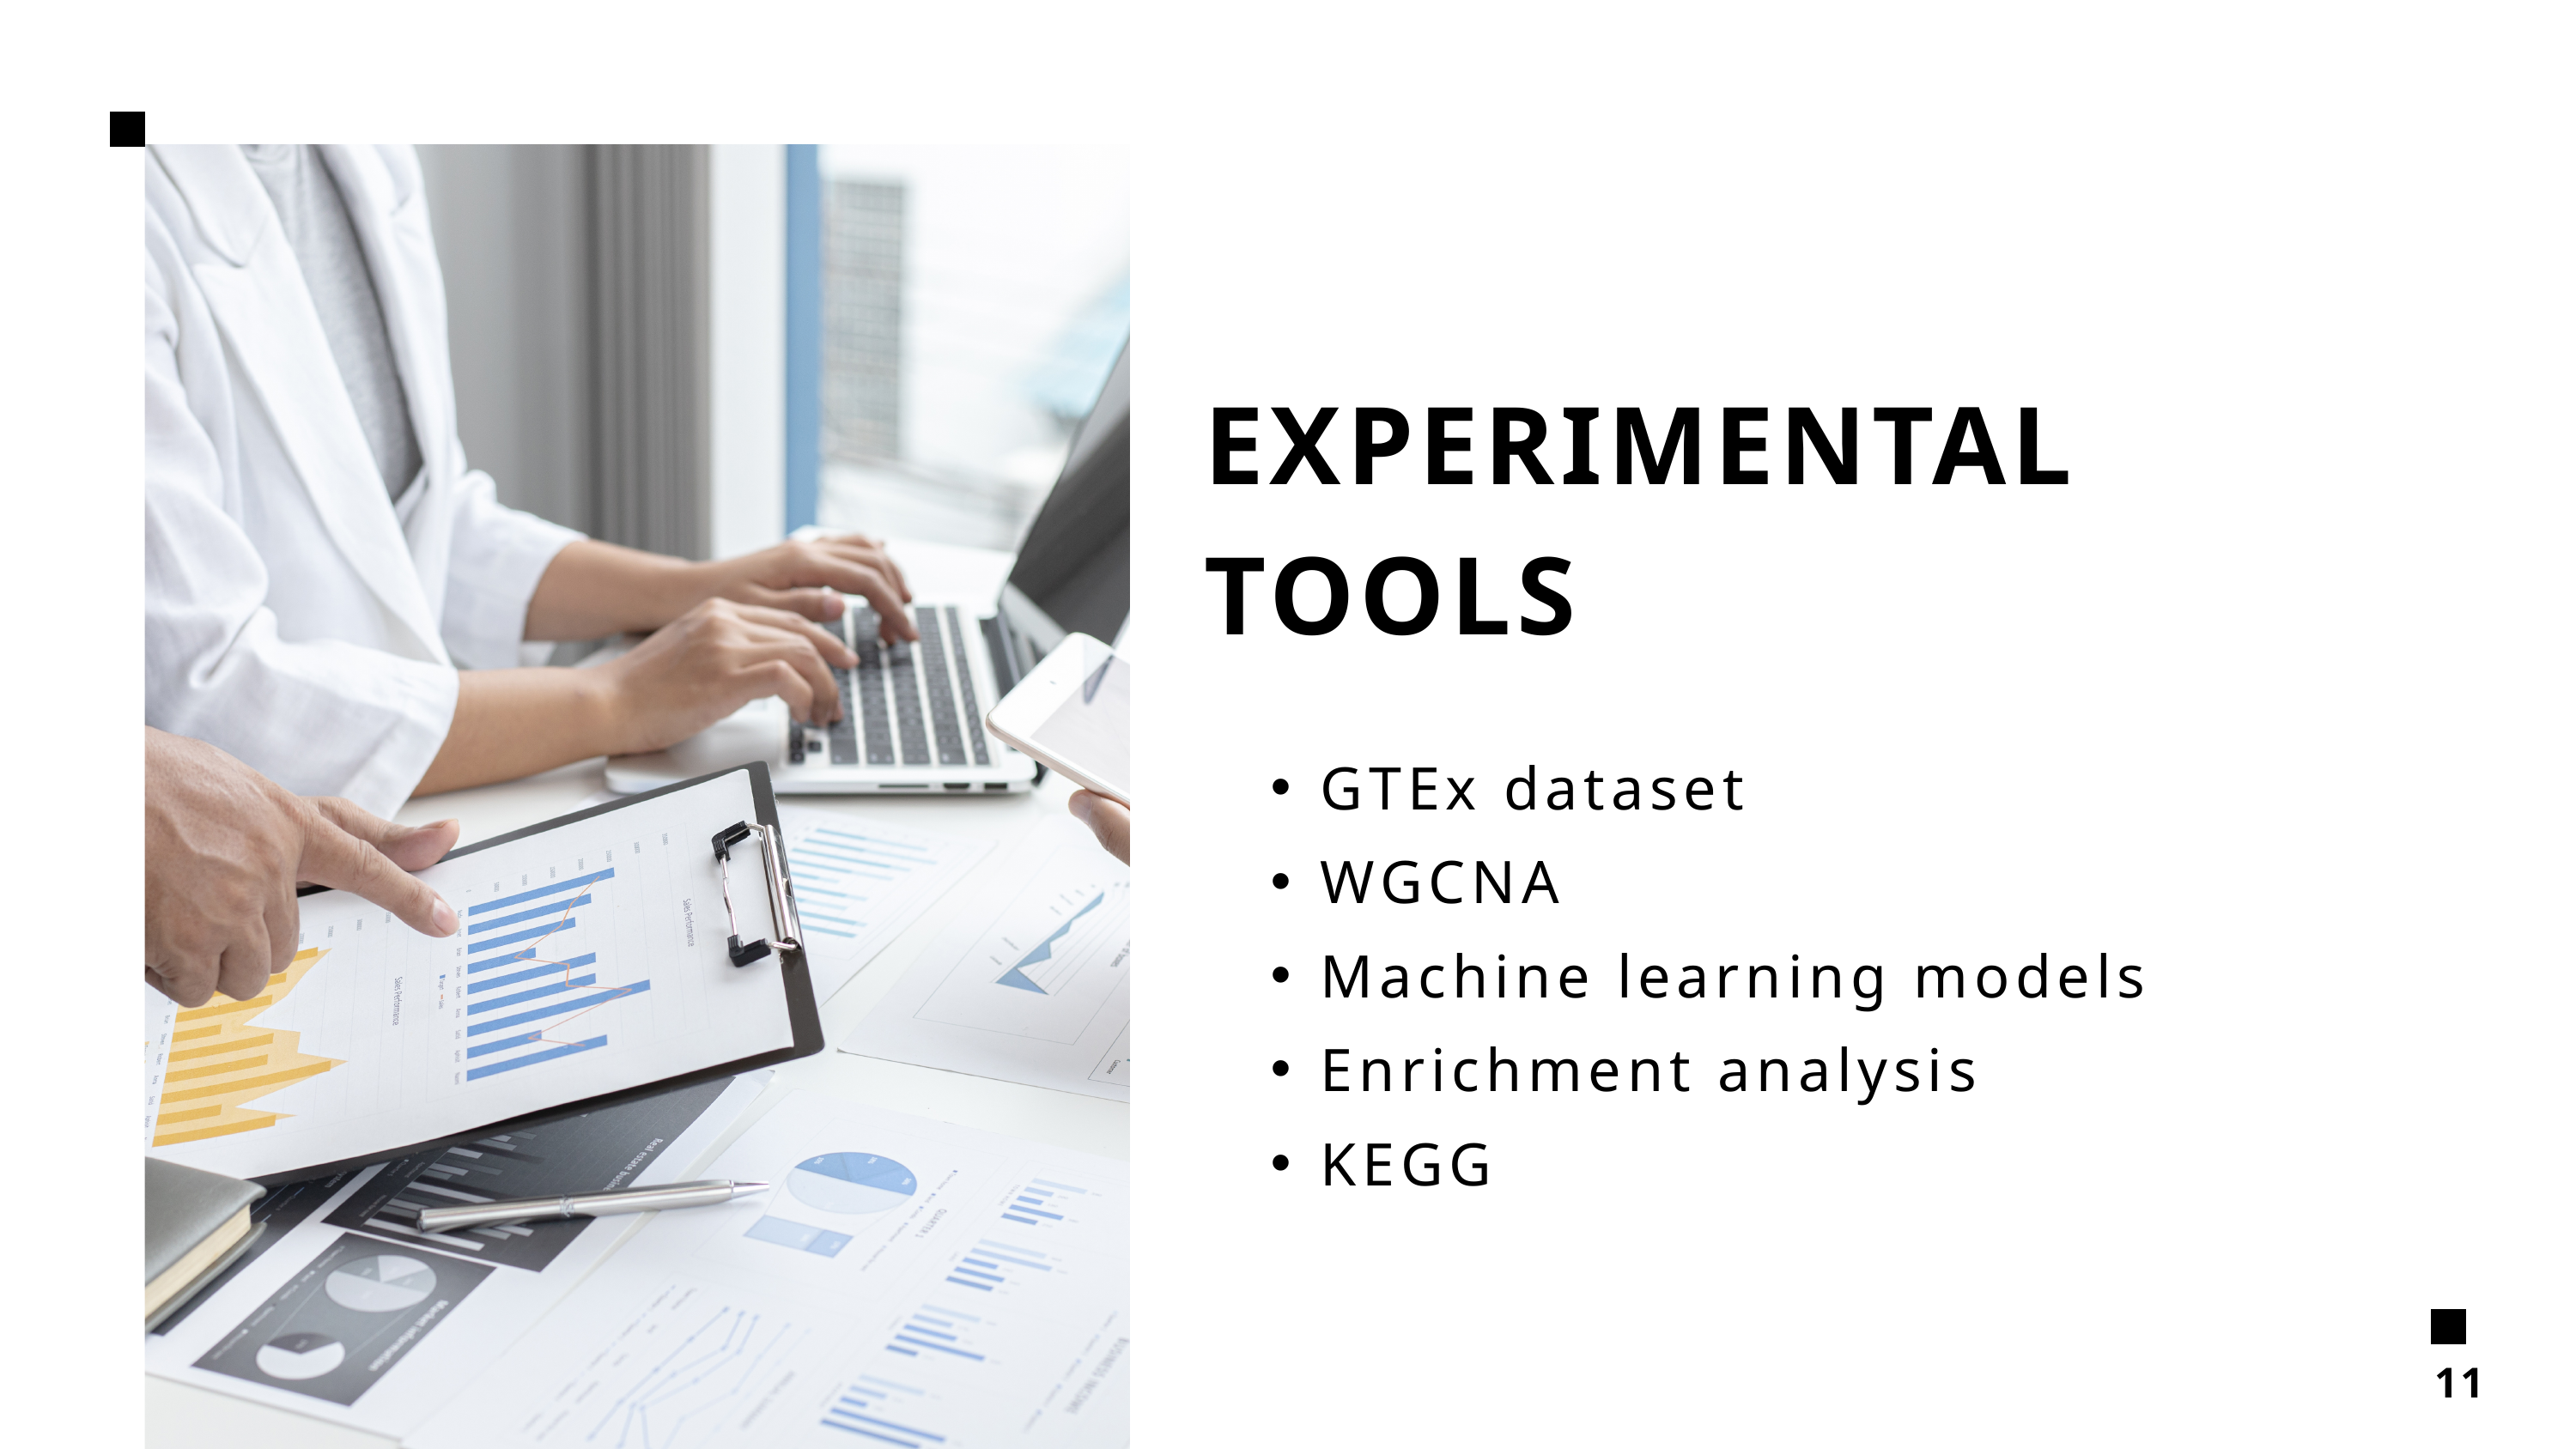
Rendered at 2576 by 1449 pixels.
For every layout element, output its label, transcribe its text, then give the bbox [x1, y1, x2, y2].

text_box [2430, 1308, 2467, 1344]
text_box GTEx dataset WGCNA Machine learning models Enrichment analysis KEGG [1220, 727, 2261, 1197]
text_box 11 [2434, 1348, 2511, 1407]
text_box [144, 144, 1131, 1449]
text_box EXPERIMENTAL TOOLS [1204, 355, 2449, 657]
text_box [109, 112, 145, 148]
